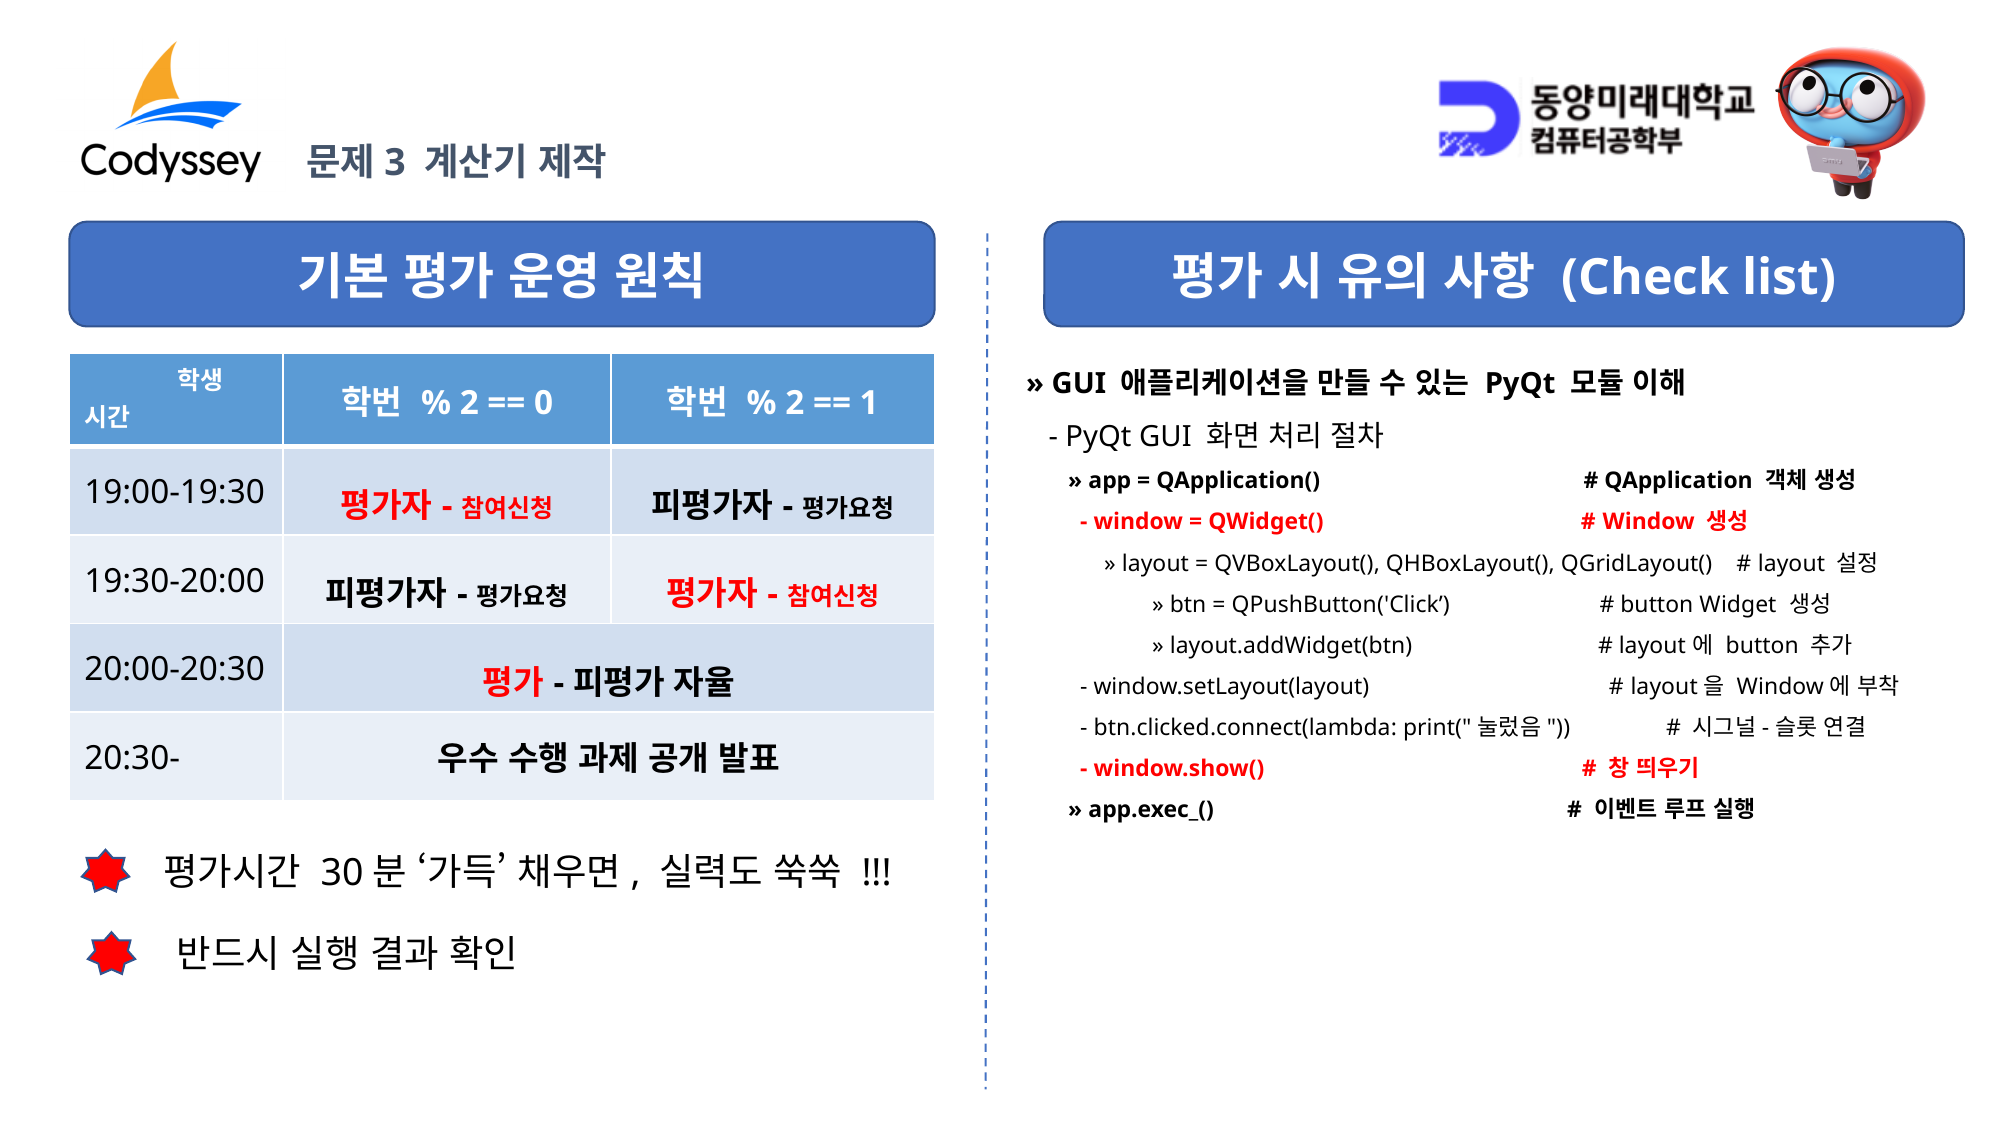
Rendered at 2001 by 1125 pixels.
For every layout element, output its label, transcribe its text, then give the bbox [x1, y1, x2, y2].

text_box 기본 평가 운영 원칙 [68, 220, 936, 328]
table_cell 평가자-참여신청 [612, 536, 934, 623]
text_box [86, 930, 137, 976]
table_header 학번 % 2 == 0 [284, 354, 610, 444]
picture [56, 38, 286, 192]
text_box [80, 848, 131, 893]
table_cell 19:30-20:00 [70, 536, 282, 623]
text_box 평가 시 유의 사항 (Check list) [1043, 220, 1965, 328]
table_cell 우수 수행 과제 공개 발표 [284, 713, 934, 800]
table_cell 평가자-참여신청 [284, 449, 610, 534]
table_cell 20:00-20:30 [70, 624, 282, 711]
text_box » GUI 애플리케이션을 만들 수 있는 PyQt 모듈 이해 - PyQt GUI 화면 처리 절차 » app = QApplication() # QApplication 객체 생성 - window = QWidget() # Window 생성 » layout = QVBoxLayout(), QHBoxLayout(), QGridLayout() # layout 설정 » btn = QPushButton('Click’) # button Widget 생성 » layout.addWidget(btn) # layout에 button 추가 - window.setLayout(layout) # layout을 Window에 부착 - btn.clicked.connect(lambda: print("눌렀음")) # 시그널-슬롯 연결 - window.show() # 창 띄우기 » app.exec_() # 이벤트 루프 실행 [1011, 339, 2000, 830]
text_box 반드시 실행 결과 확인 [161, 922, 534, 983]
text_box 문제3 계산기 제작 [291, 131, 623, 191]
table_header 학번 % 2 == 1 [612, 354, 934, 444]
table_cell 19:00-19:30 [70, 449, 282, 534]
table_cell 피평가자-평가요청 [612, 449, 934, 534]
table_header 학생 시간 [70, 354, 282, 444]
table_cell 평가-피평가 자율 [284, 624, 934, 711]
picture [1433, 32, 1940, 209]
table_cell 피평가자-평가요청 [284, 536, 610, 623]
text_box 평가시간 30분 ‘가득’ 채우면, 실력도 쑥쑥 !!! [148, 840, 917, 901]
table_cell 20:30- [70, 713, 282, 800]
